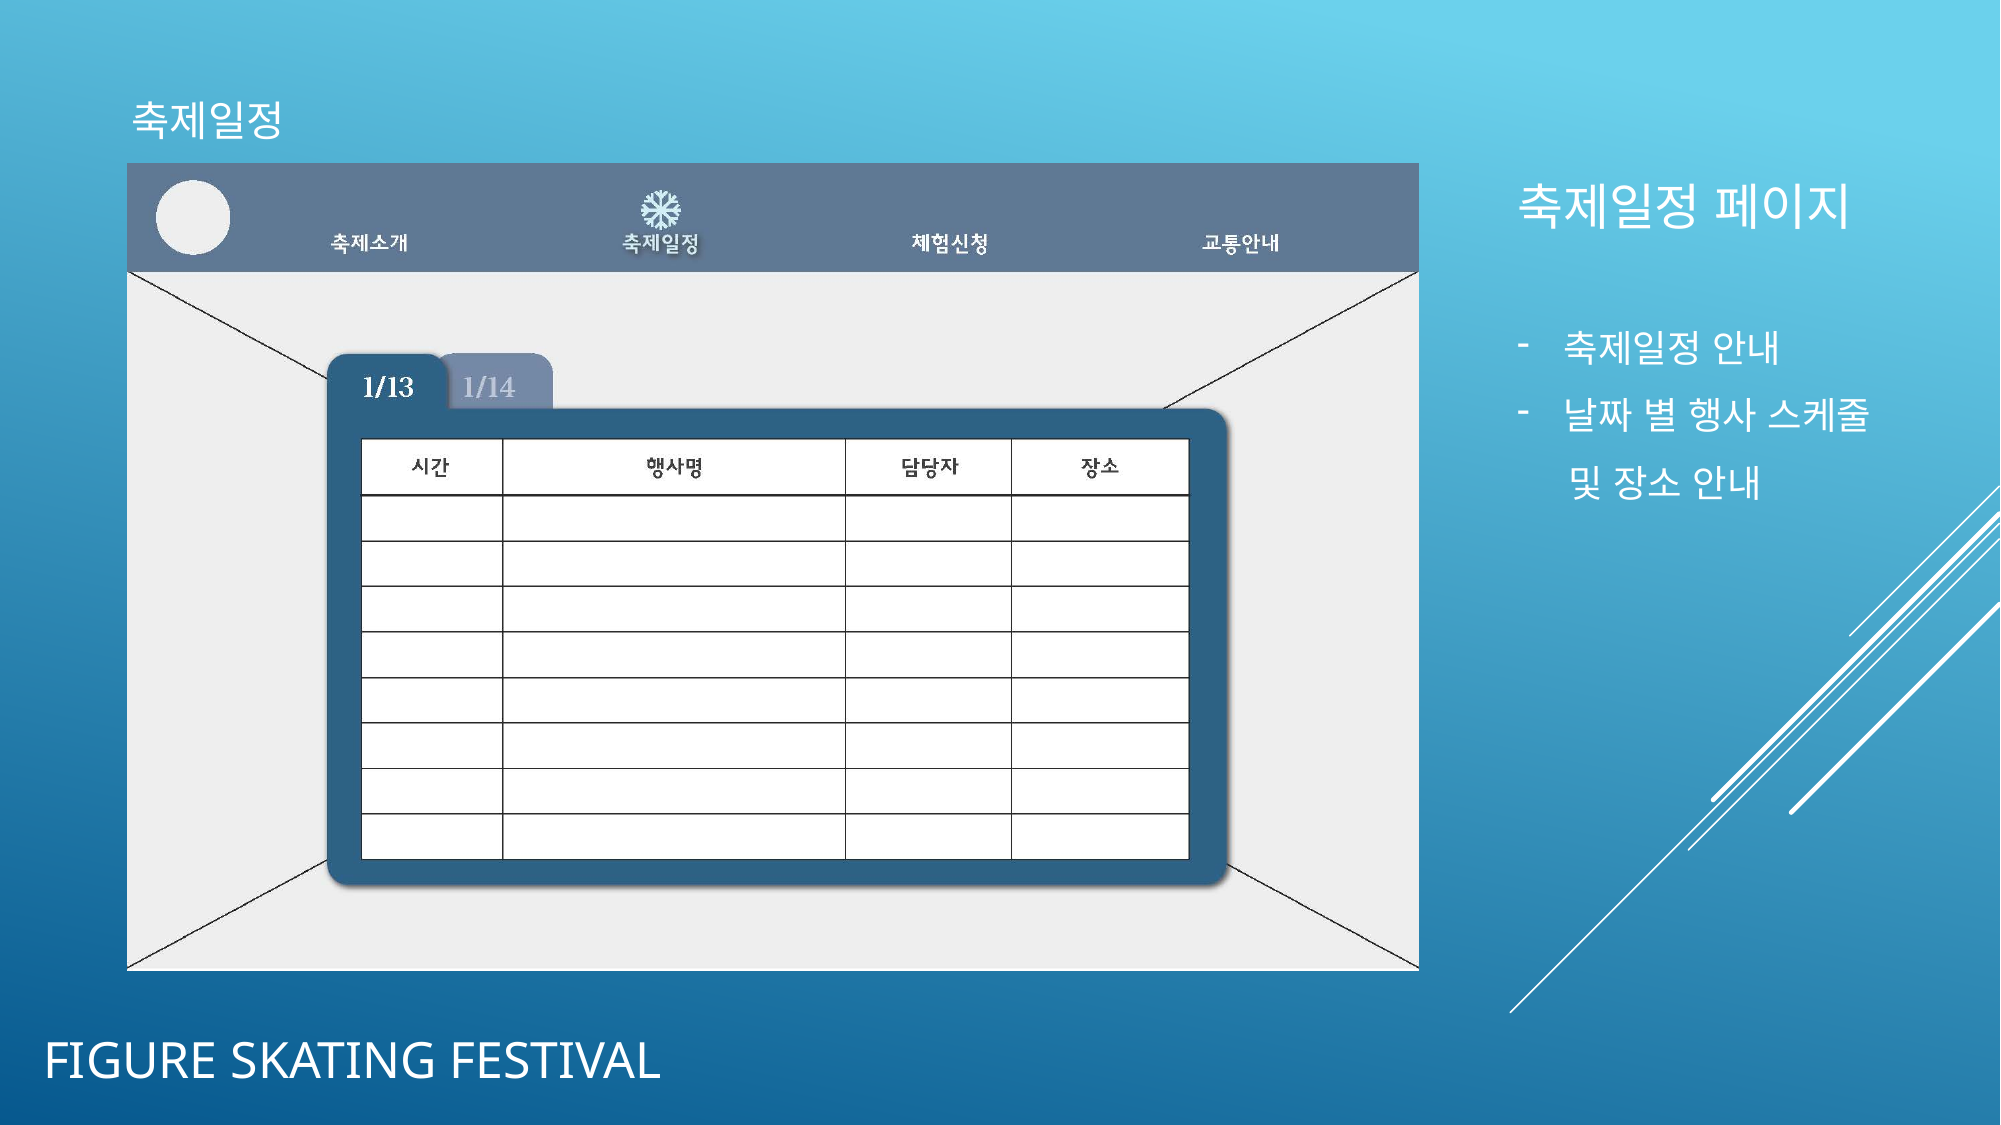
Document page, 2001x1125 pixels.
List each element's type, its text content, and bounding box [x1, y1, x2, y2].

picture [126, 163, 1420, 972]
text_box 축제일정 [116, 86, 301, 152]
text_box figure skating festival [28, 1007, 693, 1109]
text_box 축제일정 페이지 축제일정 안내 날짜 별 행사 스케줄 및 장소 안내 [1502, 137, 1887, 513]
